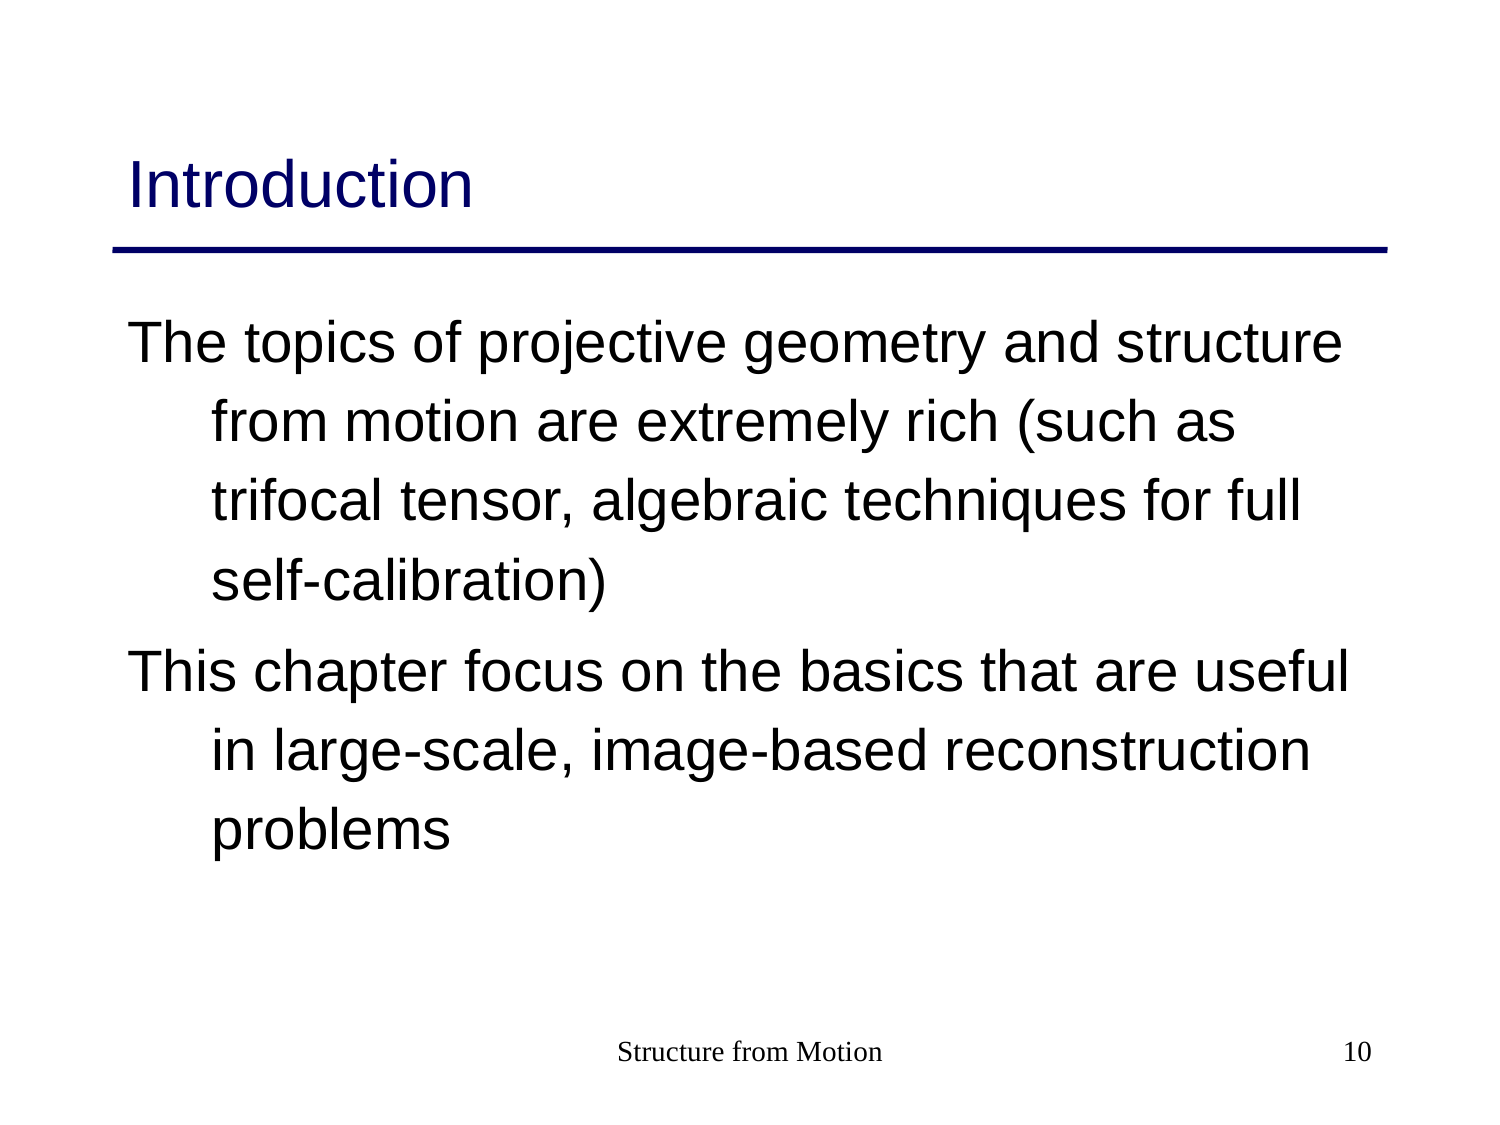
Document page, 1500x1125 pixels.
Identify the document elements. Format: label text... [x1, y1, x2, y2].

title Introduction [112, 99, 1388, 263]
list The topics of projective geometry and structure from motion are extremely rich (such as trifocal tensor, algebraic techniques for full self-calibration) This chapter focus on the basics that are useful in large-scale, image-based reconstruction problems [112, 287, 1388, 1001]
slide_number 10 [1074, 1024, 1388, 1101]
footer Structure from Motion [449, 1024, 1051, 1101]
